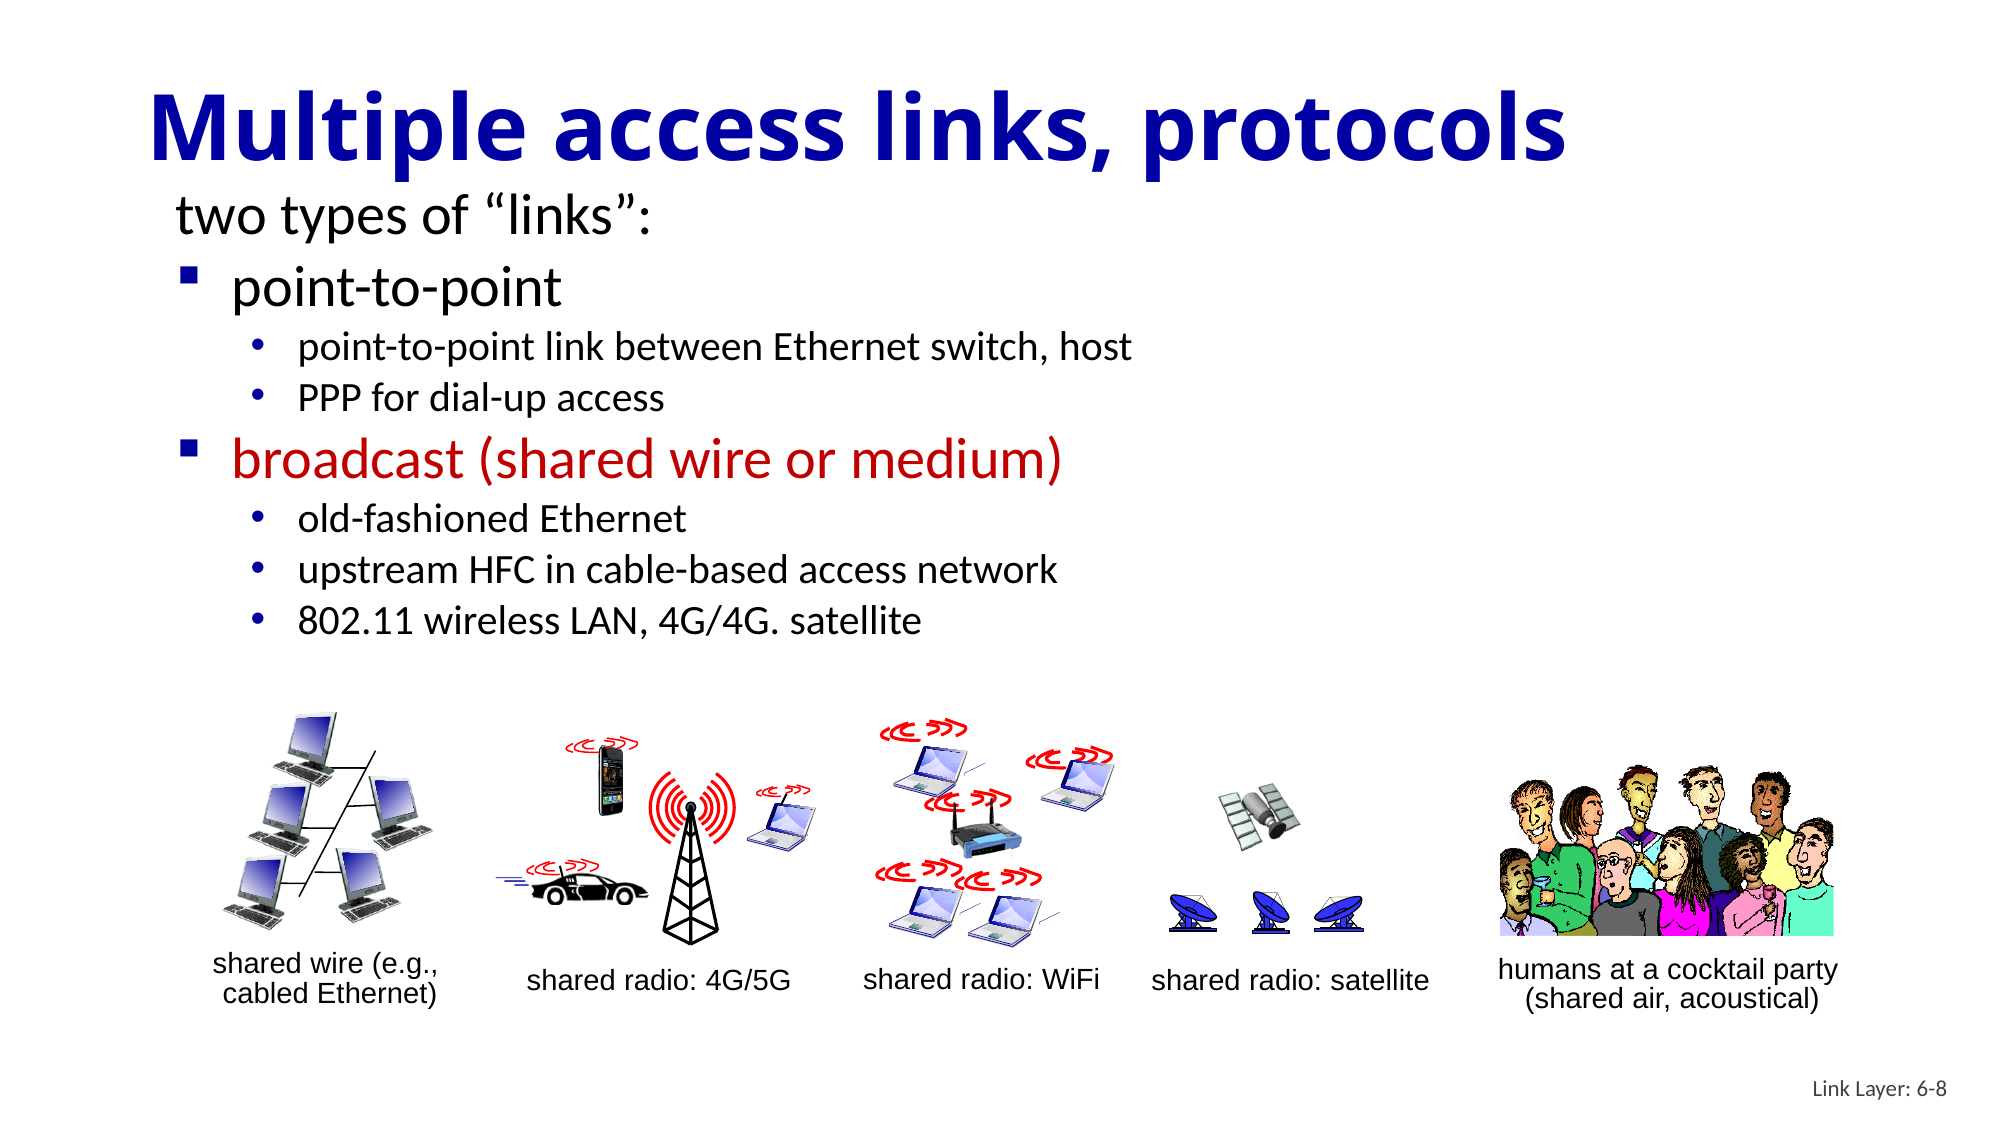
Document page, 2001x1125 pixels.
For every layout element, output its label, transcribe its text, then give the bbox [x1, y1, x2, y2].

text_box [925, 789, 1022, 859]
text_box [1252, 891, 1289, 934]
title Multiple access links, protocols [131, 57, 1857, 205]
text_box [880, 719, 986, 799]
text_box shared radio: WiFi [848, 958, 1116, 1003]
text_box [366, 772, 449, 857]
text_box shared radio: 4G/5G [511, 959, 807, 1004]
text_box two types of “links”: point-to-point point-to-point link between Ethernet switch, host PPP for dial-up access broadcast (shared wire or medium) old-fashioned Ethernet upstream HFC in cable-based access network 802.11 wireless LAN, 4G/4G. satellite [160, 179, 1436, 720]
picture [1500, 764, 1834, 936]
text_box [495, 736, 816, 945]
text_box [231, 778, 314, 864]
text_box humans at a cocktail party (shared air, acoustical) [1453, 948, 1892, 1023]
picture [1214, 777, 1307, 857]
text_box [206, 851, 289, 936]
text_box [955, 868, 1060, 949]
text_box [1314, 896, 1364, 931]
text_box shared radio: satellite [1136, 959, 1453, 1004]
slide_number Link Layer: 6-8 [1512, 1056, 1963, 1117]
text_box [1026, 746, 1115, 813]
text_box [1169, 894, 1217, 932]
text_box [256, 708, 339, 793]
text_box shared wire (e.g., cabled Ethernet) [198, 942, 463, 1017]
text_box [333, 844, 417, 929]
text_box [876, 859, 981, 940]
